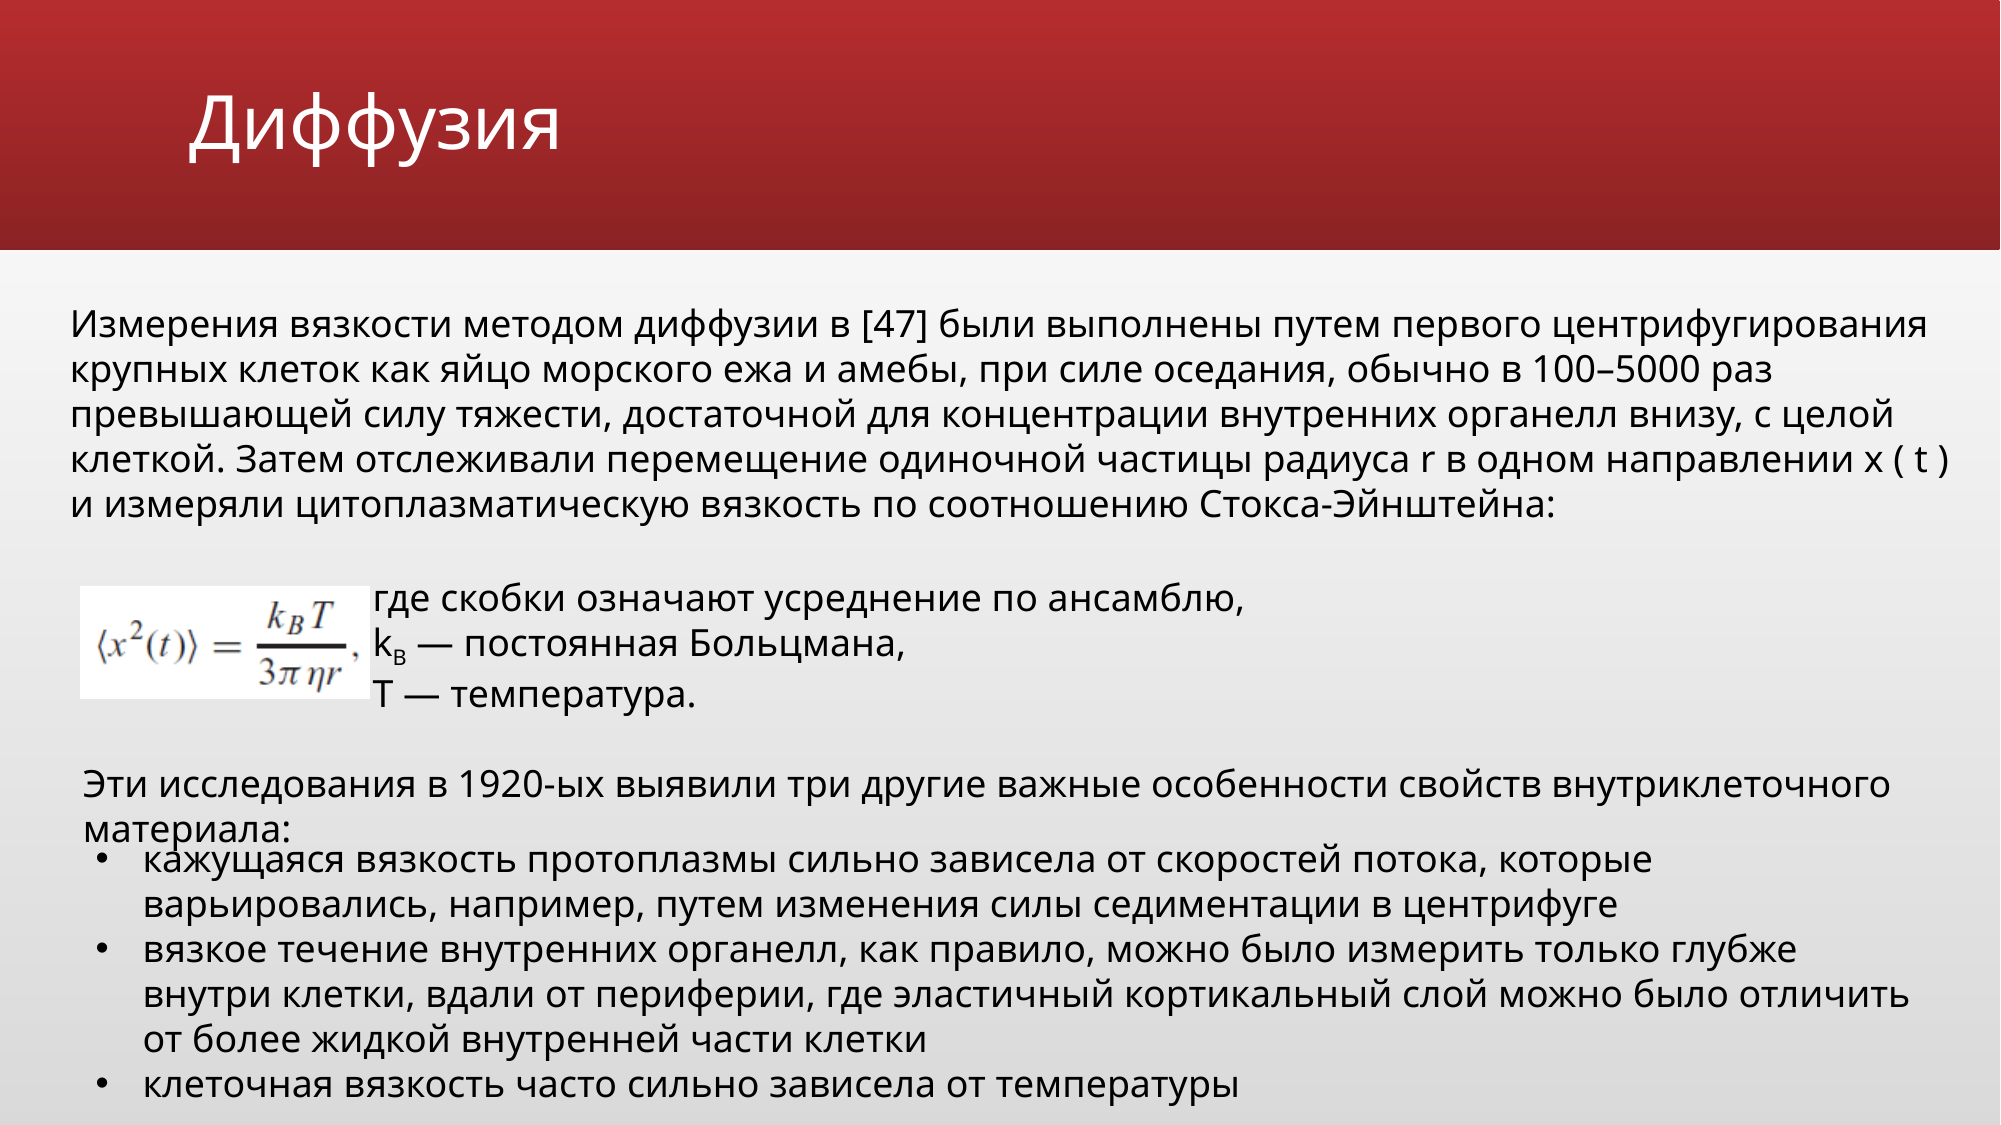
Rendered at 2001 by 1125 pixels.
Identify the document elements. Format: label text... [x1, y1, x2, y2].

title Диффузия [174, 16, 1825, 234]
text_box кажущаяся вязкость протоплазмы сильно зависела от скоростей потока, которые варьировались, например, путем изменения силы седиментации в центрифуге вязкое течение внутренних органелл, как правило, можно было измерить только глубже внутри клетки, вдали от периферии, где эластичный кортикальный слой можно было отличить от более жидкой внутренней части клетки клеточная вязкость часто сильно зависела от температуры [80, 827, 1938, 1113]
text_box Измерения вязкости методом диффузии в [47] были выполнены путем первого центрифугирования крупных клеток как яйцо морского ежа и амебы, при силе оседания, обычно в 100–5000 раз превышающей силу тяжести, достаточной для концентрации внутренних органелл внизу, с целой клеткой. Затем отслеживали перемещение одиночной частицы радиуса r в одном направлении x ( t ) и измеряли цитоплазматическую вязкость по соотношению Стокса-Эйнштейна: [55, 292, 1969, 533]
picture [80, 586, 370, 699]
text_box где скобки означают усреднение по ансамблю, kB — постоянная Больцмана, T — температура. [357, 566, 1261, 723]
text_box Эти исследования в 1920-ых выявили три другие важные особенности свойств внутриклеточного материала: [68, 752, 1956, 858]
